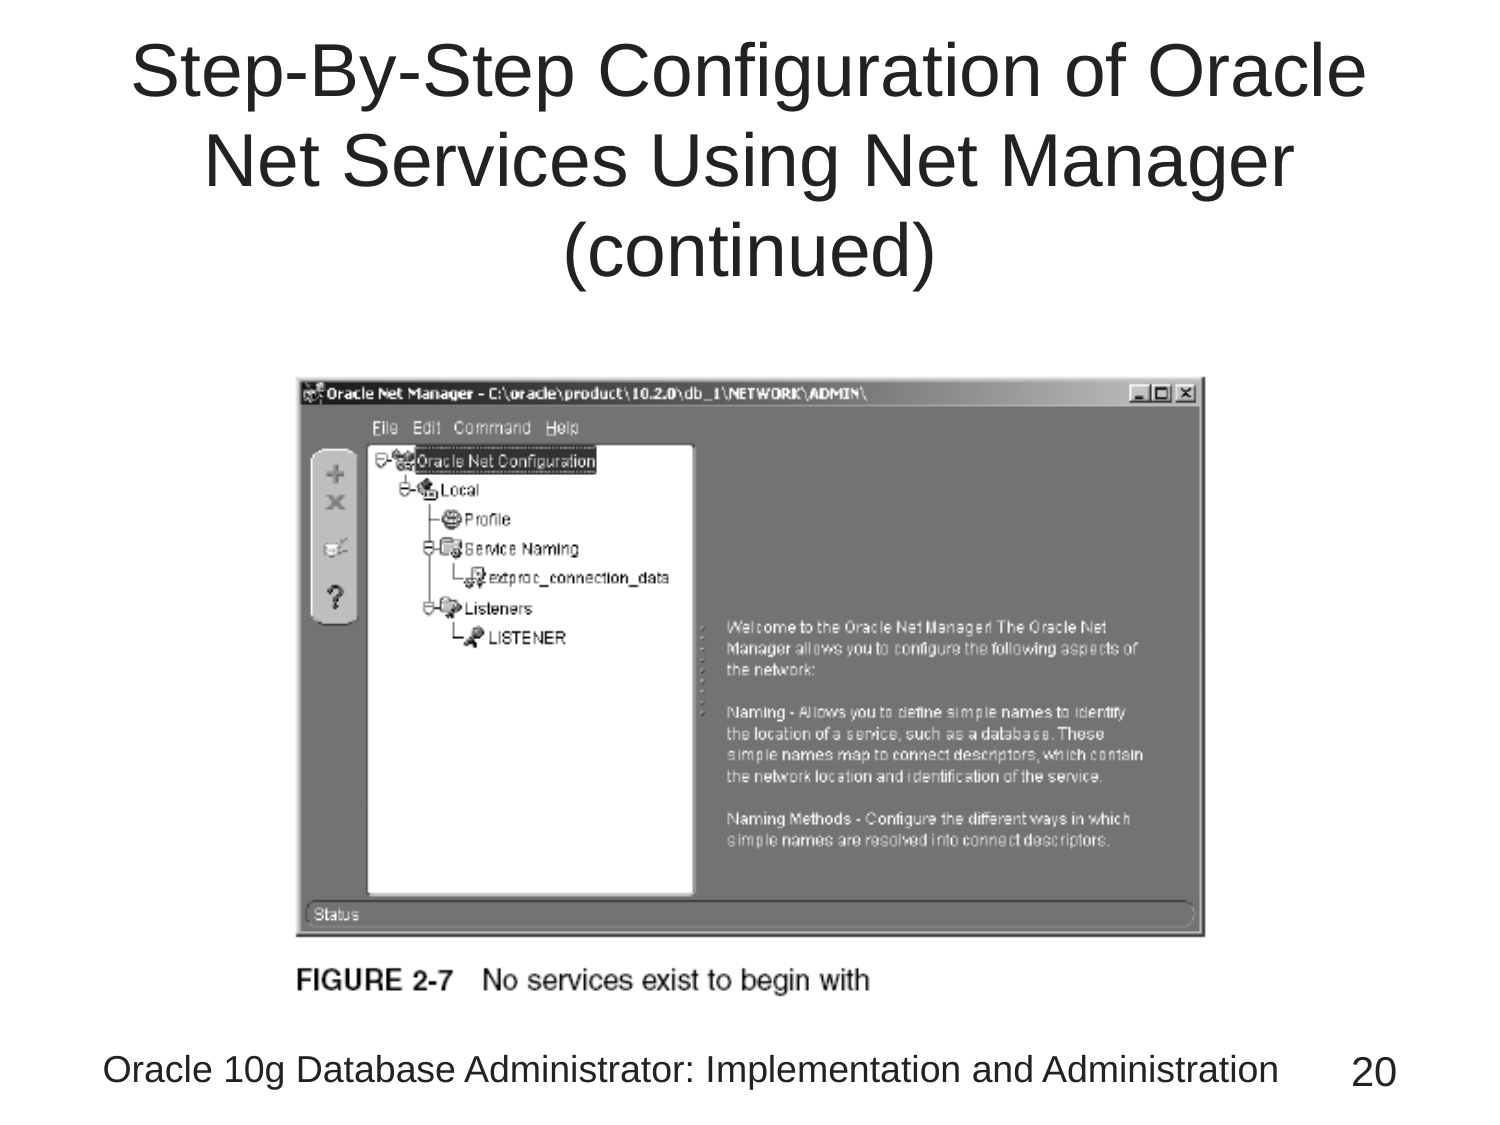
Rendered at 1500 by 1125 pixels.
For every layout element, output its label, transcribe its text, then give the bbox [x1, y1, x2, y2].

slide_number 20 [1074, 1037, 1413, 1101]
footer Oracle 10g Database Administrator: Implementation and Administration [87, 1037, 1074, 1101]
picture [289, 370, 1211, 1001]
title Step-By-Step Configuration of Oracle Net Services Using Net Manager (continued) [87, 62, 1413, 251]
